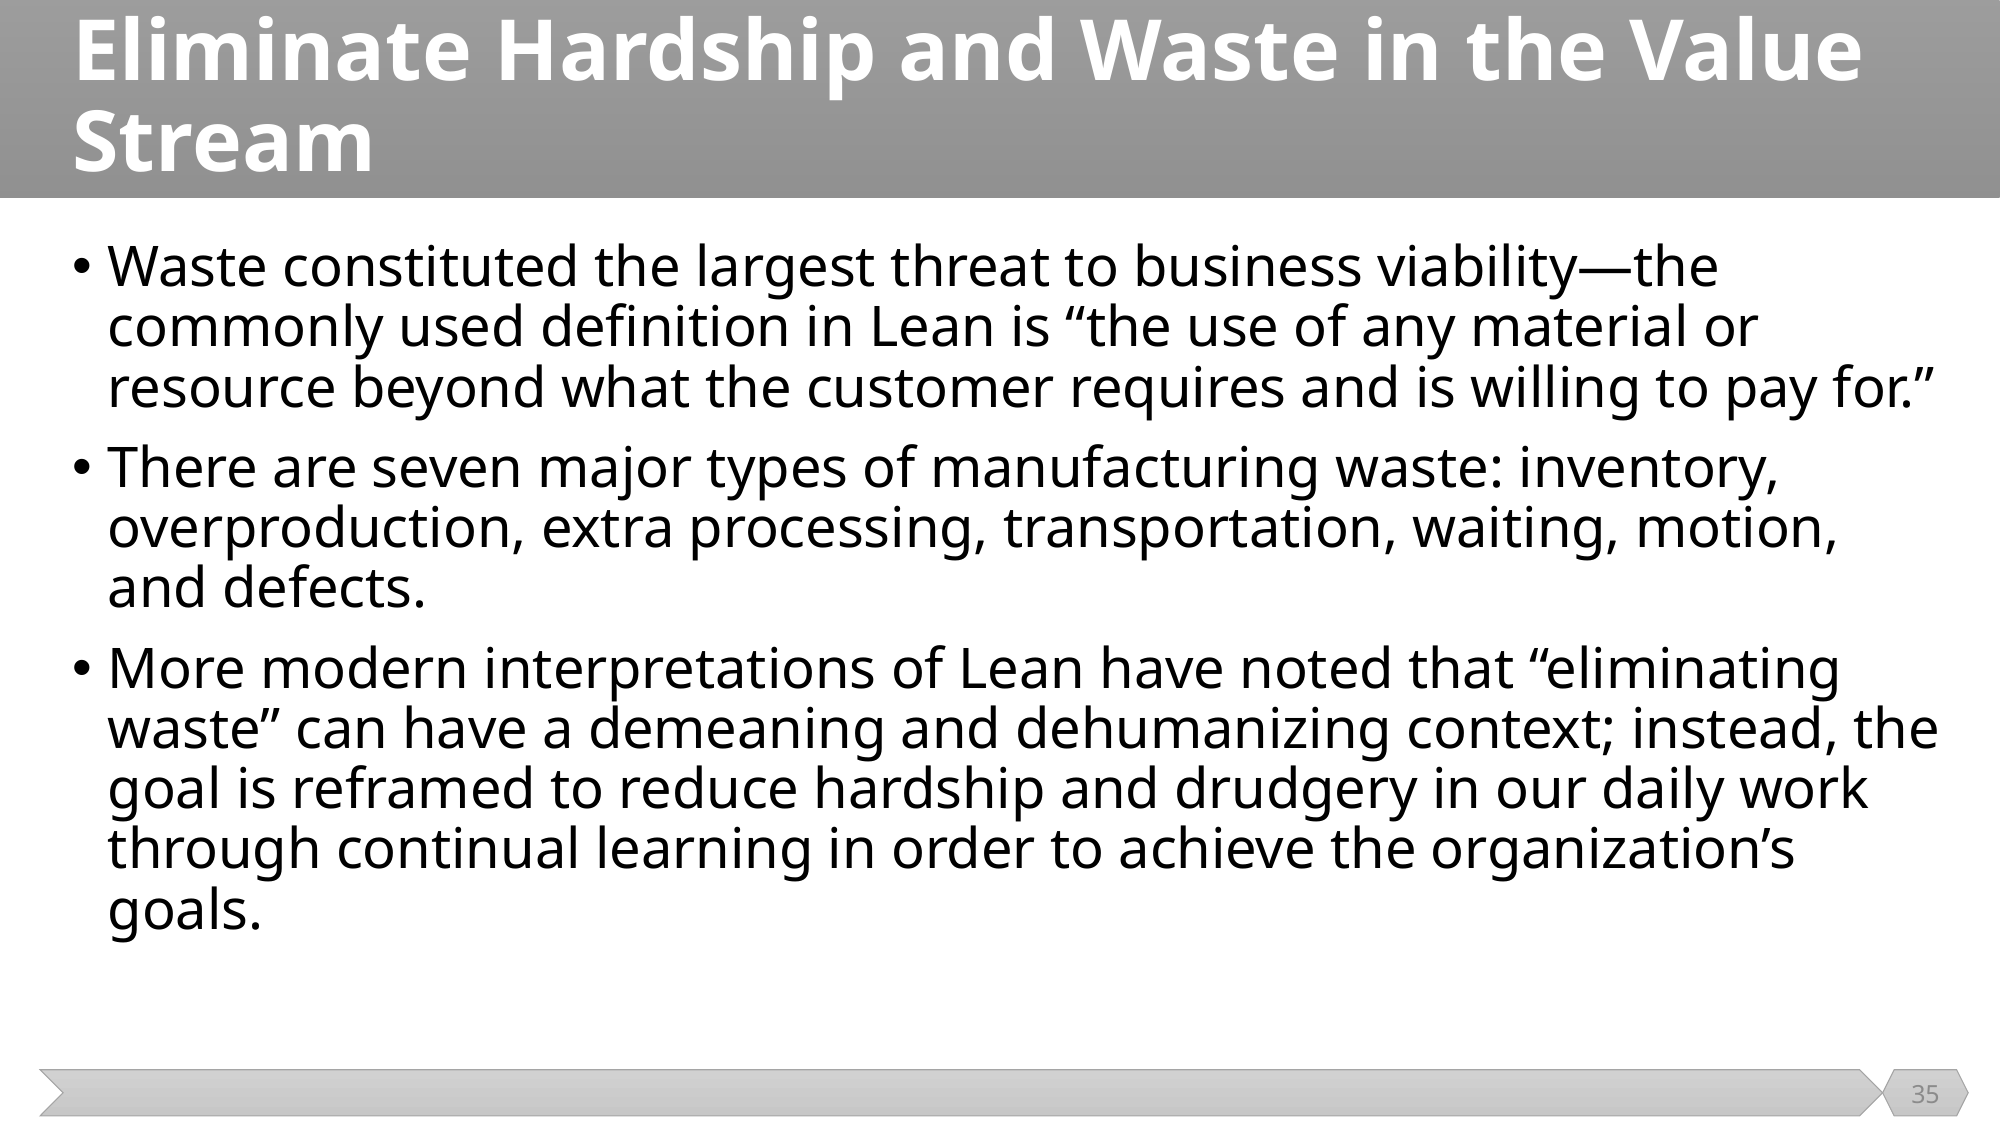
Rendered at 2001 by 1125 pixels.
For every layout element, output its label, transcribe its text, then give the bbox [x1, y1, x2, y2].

slide_number 35 [1882, 1065, 1969, 1125]
title Eliminate Hardship and Waste in the Value Stream [56, 0, 1969, 199]
list Waste constituted the largest threat to business viability—the commonly used definition in Lean is “the use of any material or resource beyond what the customer requires and is willing to pay for.” There are seven major types of manufacturing waste: inventory, overproduction, extra processing, transportation, waiting, motion, and defects. More modern interpretations of Lean have noted that “eliminating waste” can have a demeaning and dehumanizing context; instead, the goal is reframed to reduce hardship and drudgery in our daily work through continual learning in order to achieve the organization’s goals. [56, 230, 1969, 1010]
